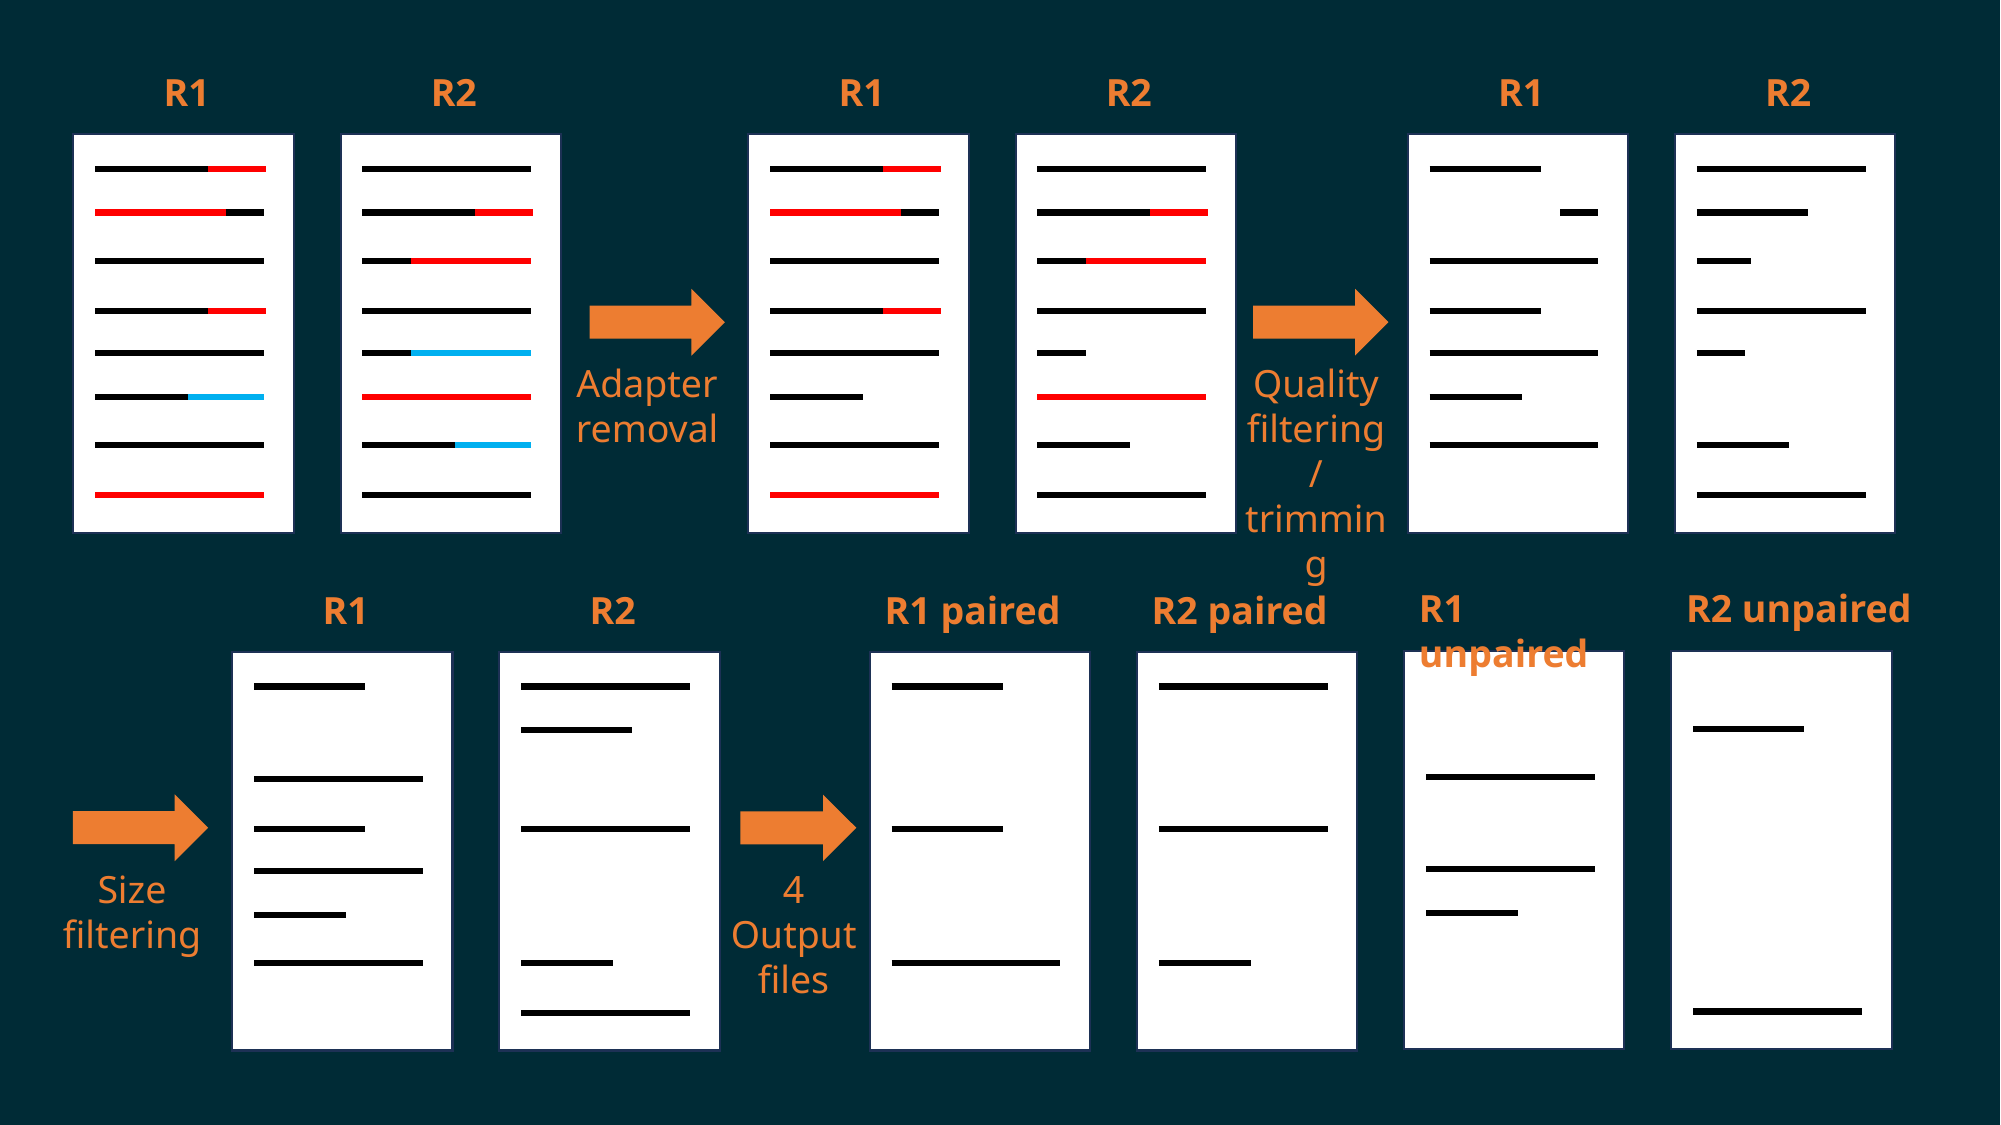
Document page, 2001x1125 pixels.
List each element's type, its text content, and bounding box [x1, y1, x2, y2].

text_box [1670, 650, 1893, 1050]
text_box [1253, 288, 1389, 353]
text_box R1 [307, 579, 385, 640]
text_box Quality filtering / trimming [1221, 353, 1411, 593]
text_box R2 unpaired [1671, 578, 1939, 638]
text_box [231, 651, 454, 1052]
text_box [340, 133, 562, 534]
text_box R2 [416, 61, 493, 122]
text_box [1136, 651, 1358, 1052]
text_box R2 [574, 579, 652, 640]
text_box [1015, 133, 1237, 534]
text_box R1 unpaired [1404, 578, 1641, 683]
text_box R1 [148, 61, 226, 122]
text_box [1407, 133, 1629, 534]
text_box R2 [1091, 61, 1168, 122]
text_box Size filtering [37, 858, 228, 964]
text_box [498, 651, 721, 1052]
text_box R2 [1750, 61, 1828, 122]
text_box [589, 288, 725, 353]
text_box [1674, 133, 1896, 534]
text_box R1 paired [869, 579, 1091, 640]
text_box [1403, 650, 1625, 1050]
text_box [747, 133, 970, 534]
text_box [740, 794, 857, 859]
text_box [72, 794, 209, 858]
text_box 4 Output files [698, 859, 889, 1009]
text_box R1 [823, 61, 901, 122]
text_box [869, 651, 1091, 1052]
text_box R1 [1483, 61, 1561, 122]
text_box [72, 133, 295, 534]
text_box R2 paired [1136, 579, 1358, 640]
text_box Adapter removal [552, 353, 743, 458]
